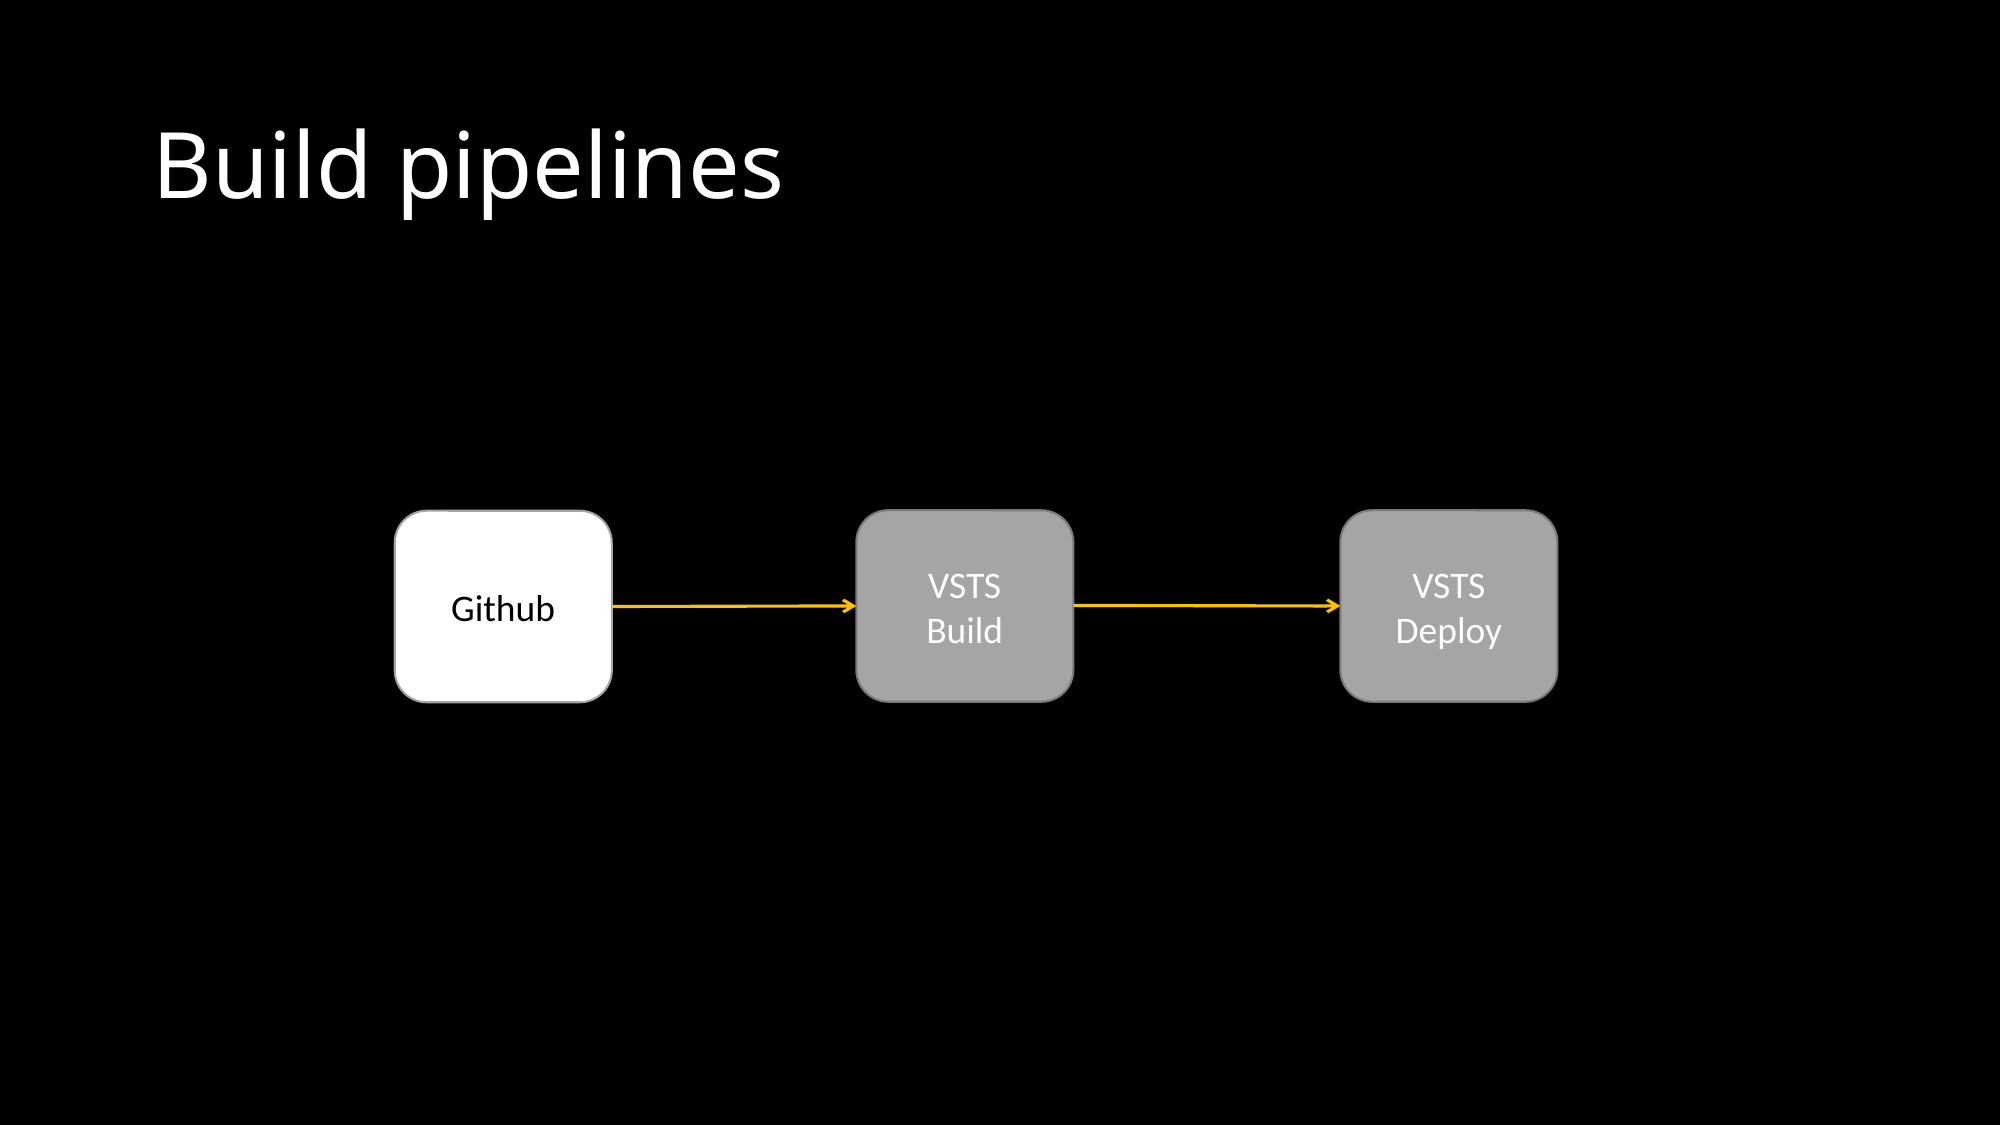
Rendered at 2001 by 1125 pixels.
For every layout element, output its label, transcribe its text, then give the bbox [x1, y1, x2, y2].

text_box VSTS Deploy [1339, 509, 1559, 703]
title Build pipelines [137, 59, 1863, 278]
text_box Github [393, 509, 613, 704]
text_box VSTS Build [855, 509, 1075, 703]
